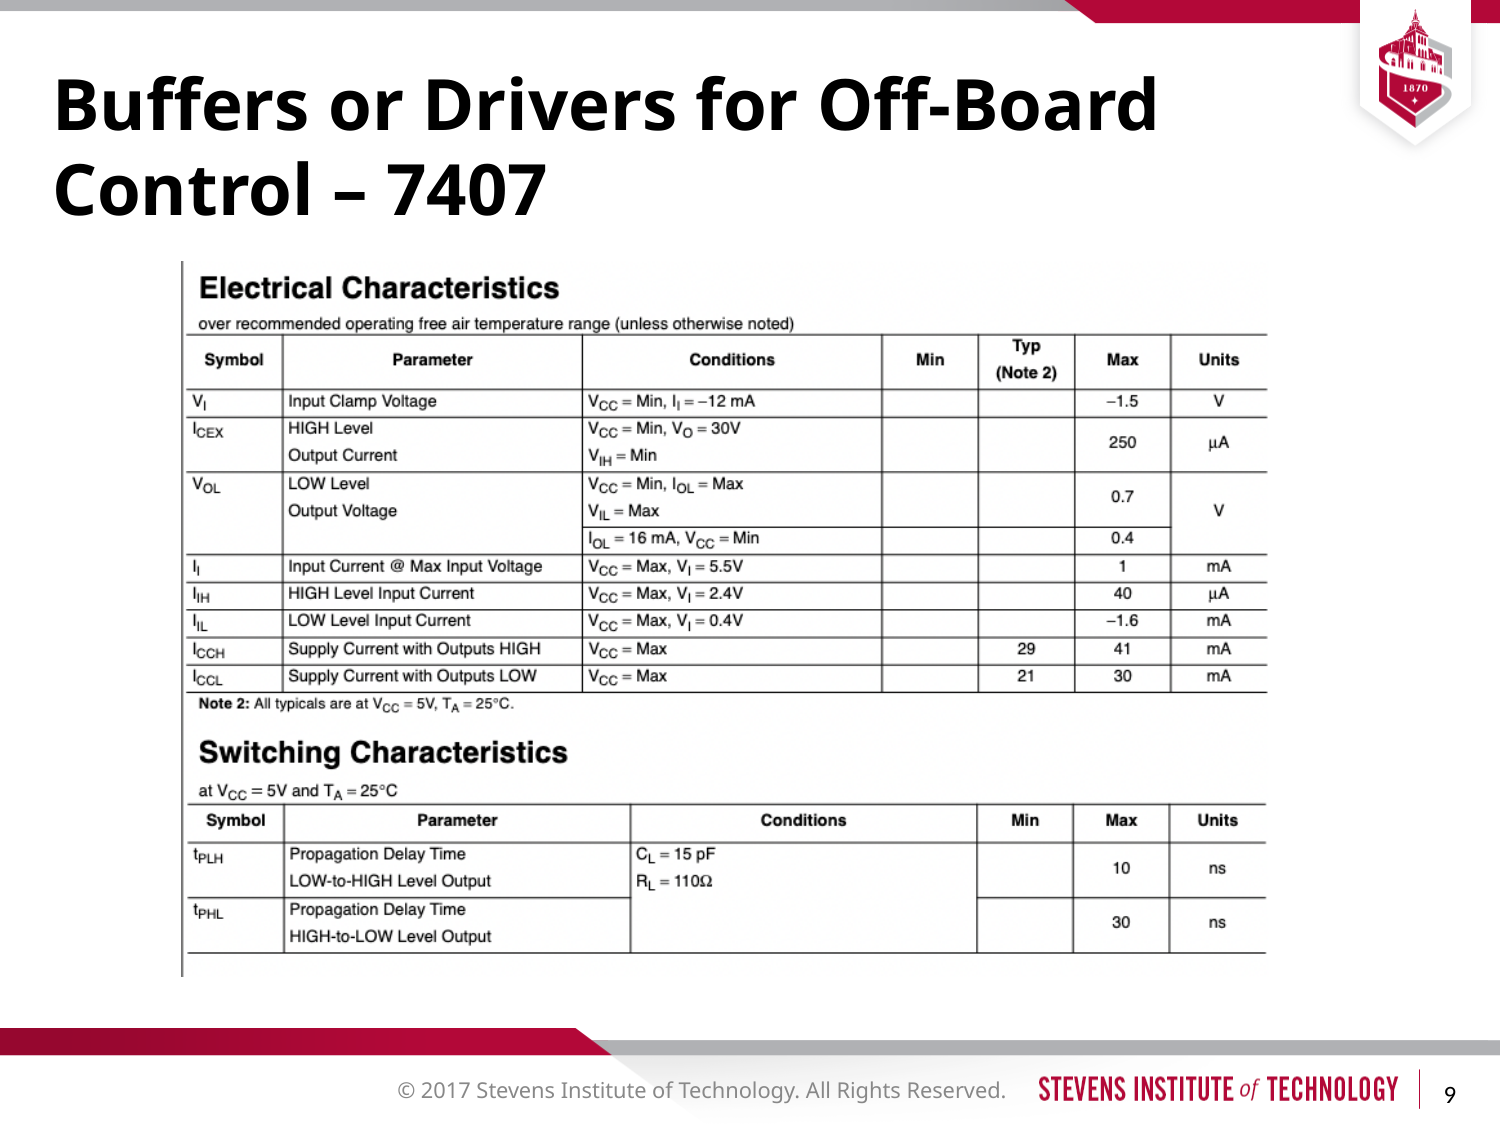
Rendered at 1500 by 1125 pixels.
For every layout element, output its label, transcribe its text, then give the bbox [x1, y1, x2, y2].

picture [0, 0, 1500, 160]
picture [180, 260, 1270, 977]
picture [0, 1028, 1500, 1125]
title Buffers or Drivers for Off-Board Control – 7407 [37, 45, 1338, 233]
slide_number 9 [1428, 1071, 1490, 1108]
